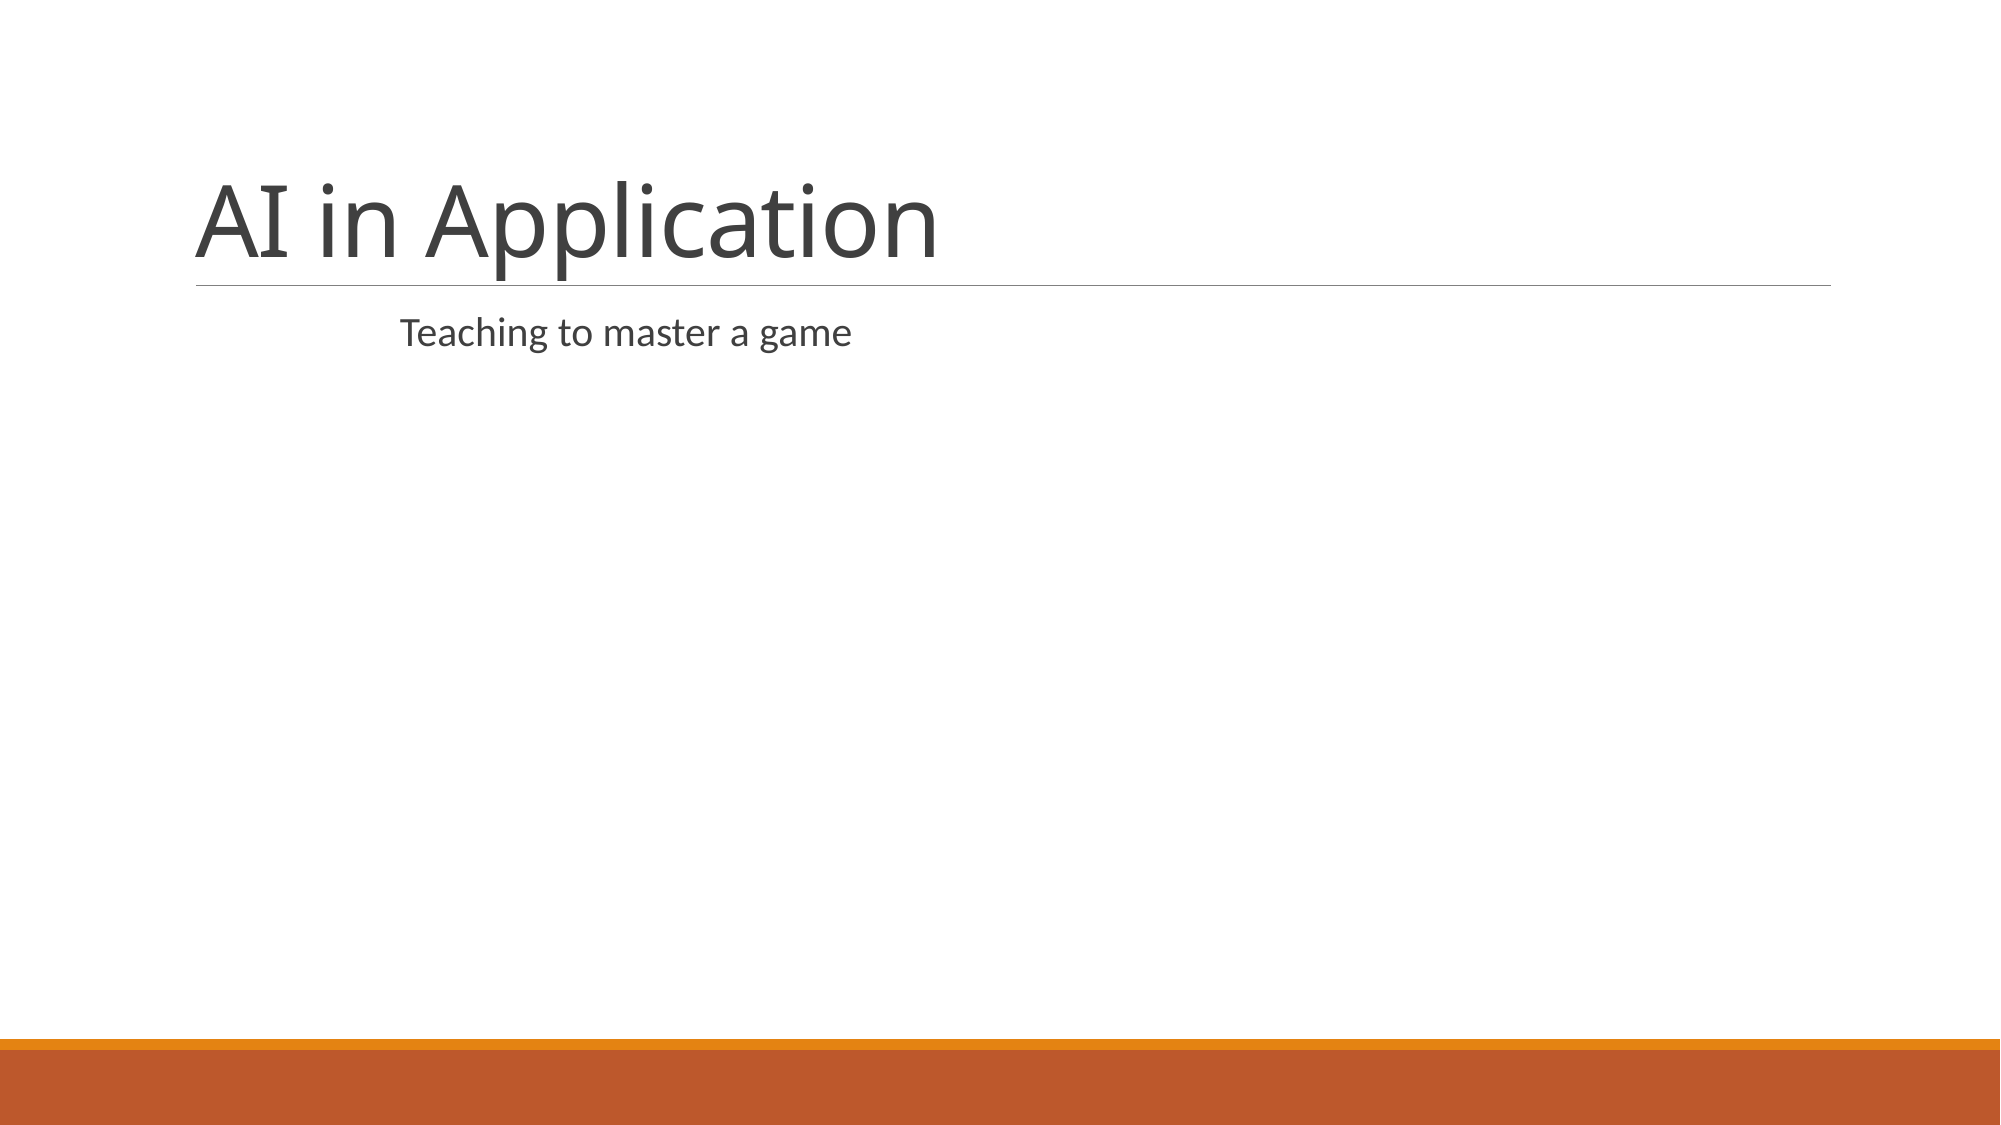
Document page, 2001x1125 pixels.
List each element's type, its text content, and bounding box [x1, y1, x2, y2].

title AI in Application [180, 47, 1830, 285]
list Teaching to master a game [384, 302, 1623, 963]
